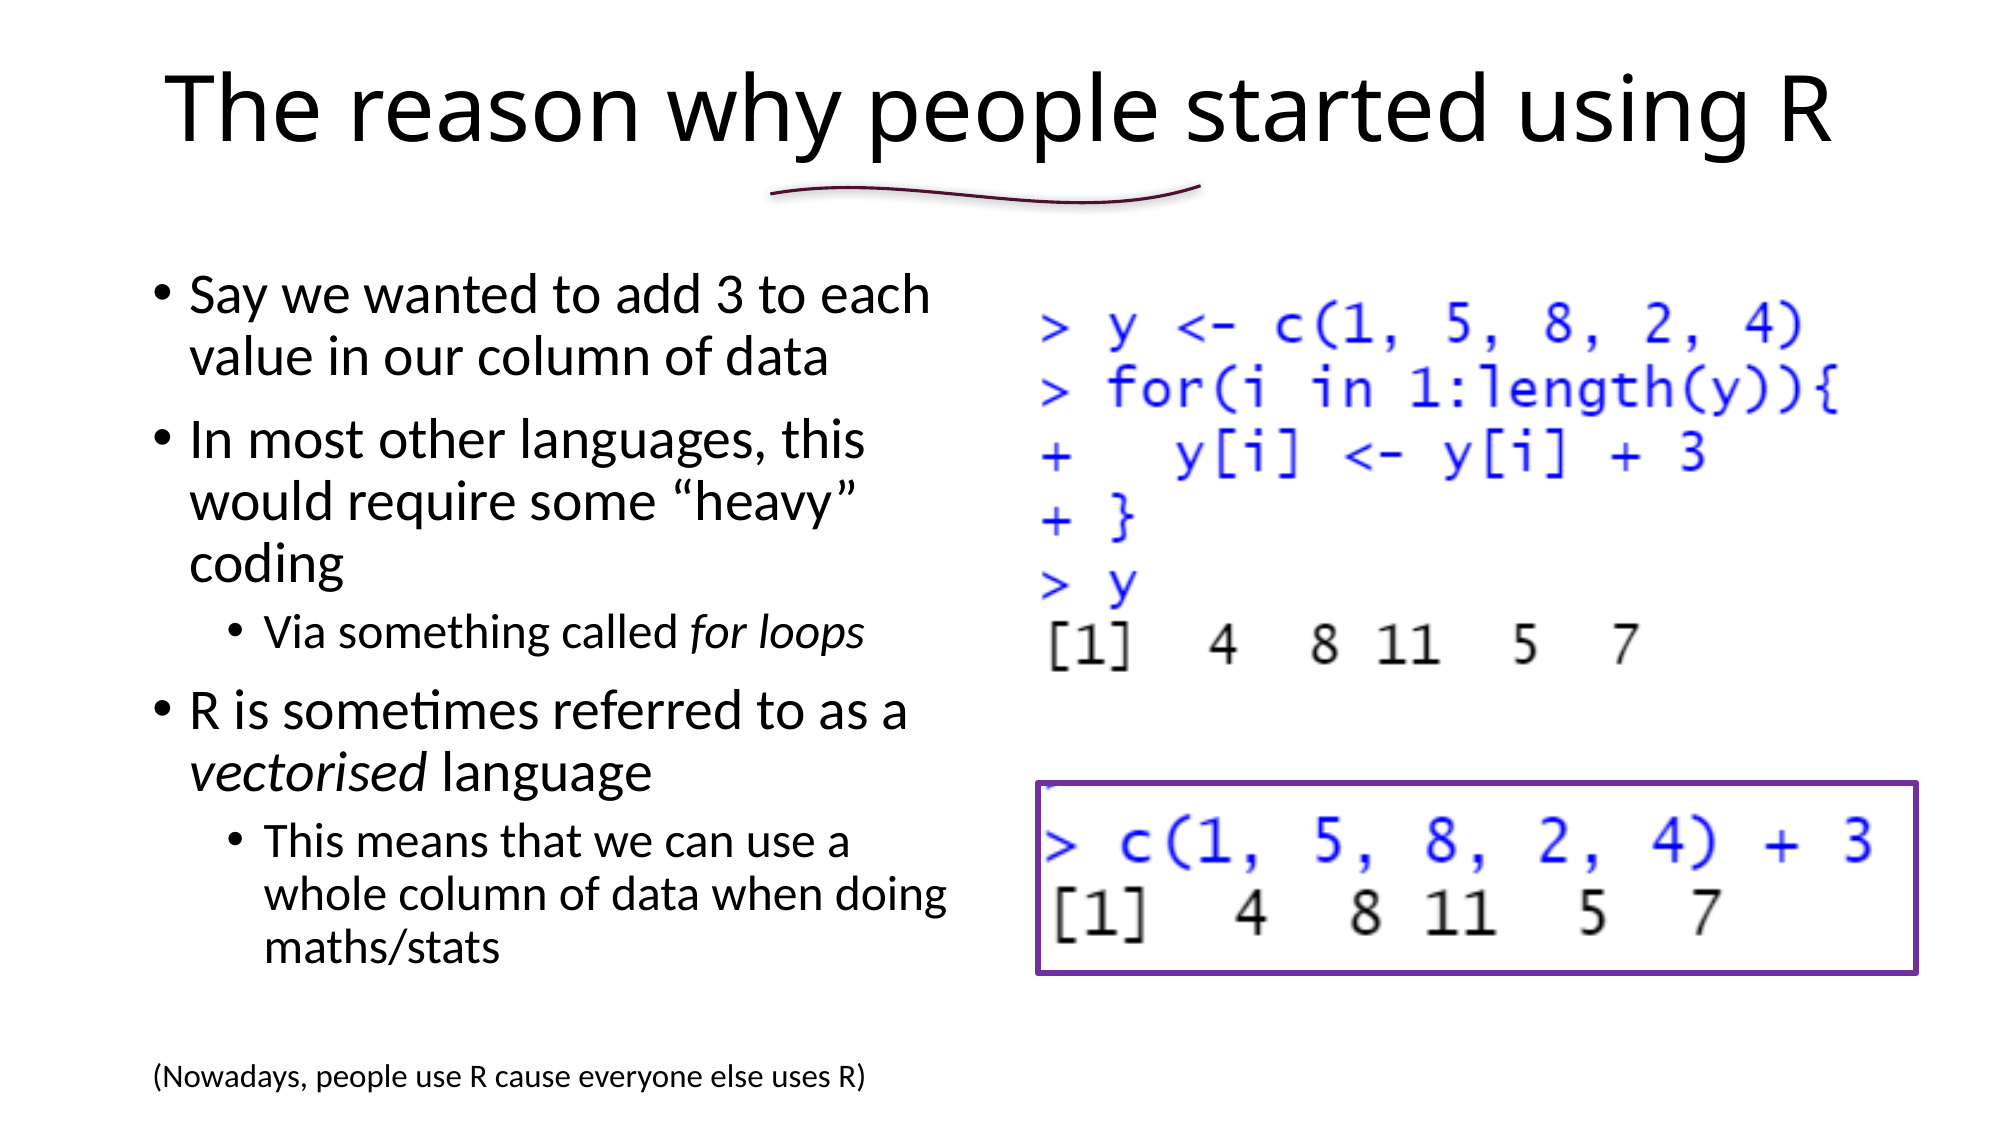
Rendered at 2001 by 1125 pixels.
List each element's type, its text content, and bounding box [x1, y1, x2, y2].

list Say we wanted to add 3 to each value in our column of data In most other languages, this would require some “heavy” coding Via something called for loops R is sometimes referred to as a vectorised language This means that we can use a whole column of data when doing maths/stats (Nowadays, people use R cause everyone else uses R) [137, 256, 976, 1107]
text_box [770, 185, 1201, 203]
title The reason why people started using R [0, 3, 2000, 221]
picture [1040, 786, 1913, 971]
picture [1040, 280, 1863, 695]
